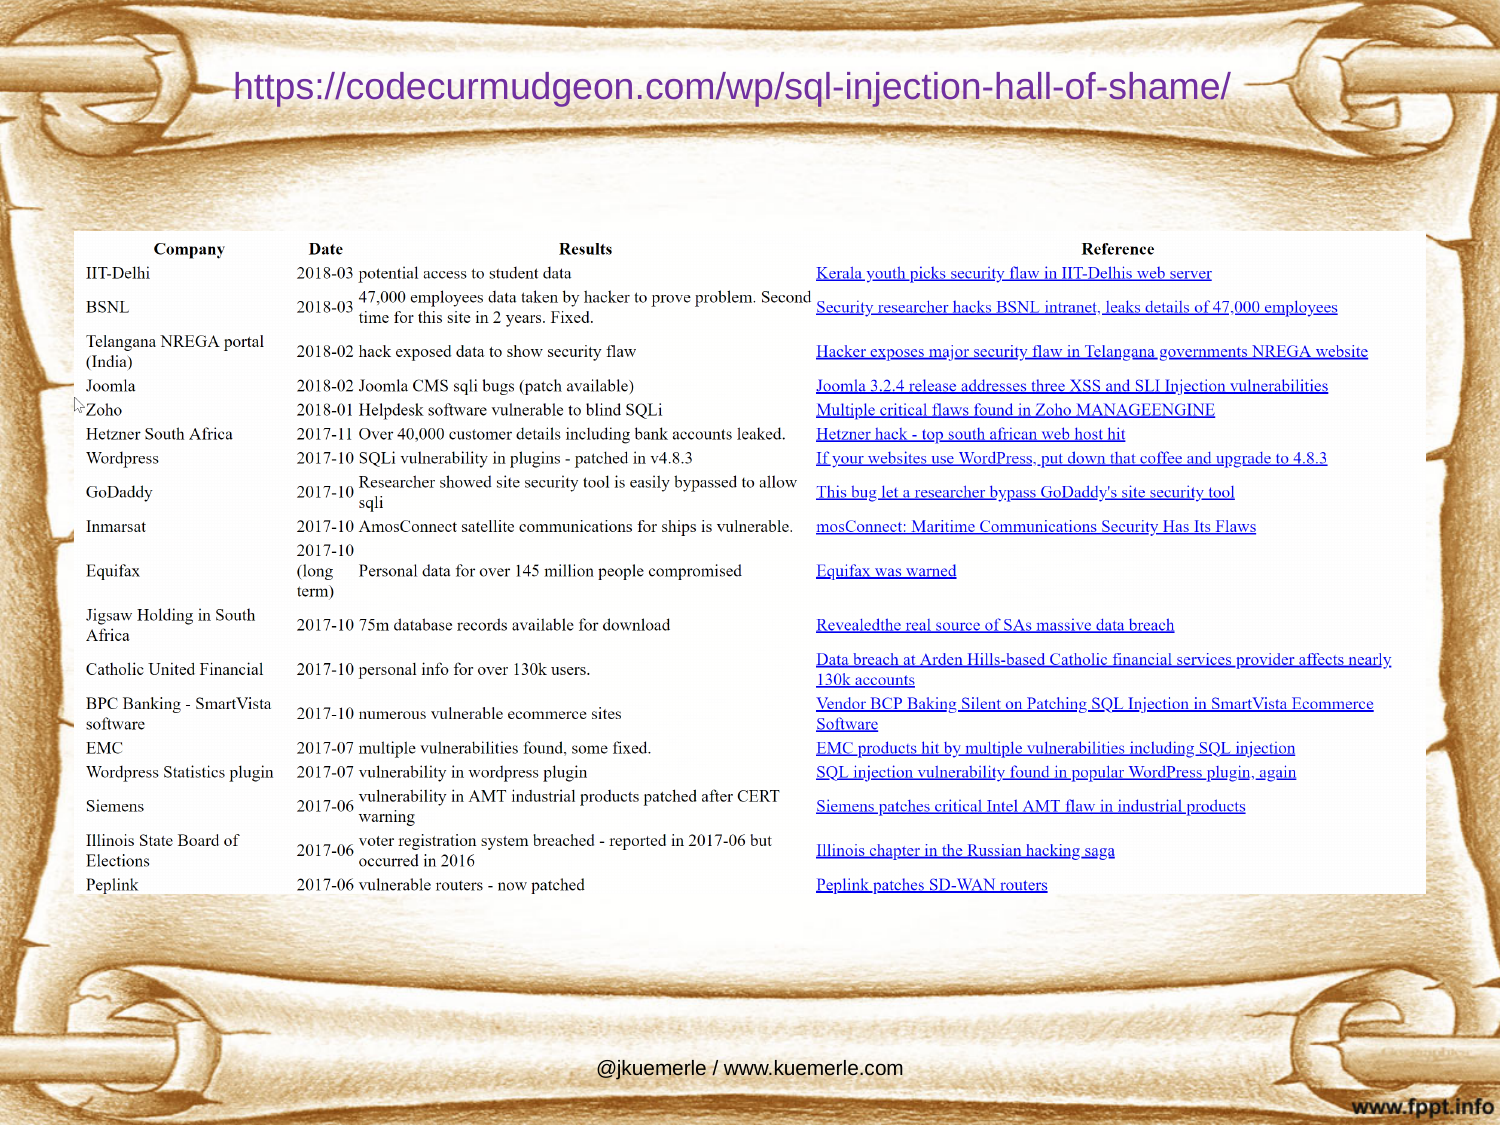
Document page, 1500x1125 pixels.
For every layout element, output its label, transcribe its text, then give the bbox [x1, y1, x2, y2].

picture [0, 0, 1500, 1125]
text_box https://codecurmudgeon.com/wp/sql-injection-hall-of-shame/ [218, 54, 1270, 115]
footer @jkuemerle / www.kuemerle.com [512, 1046, 988, 1094]
